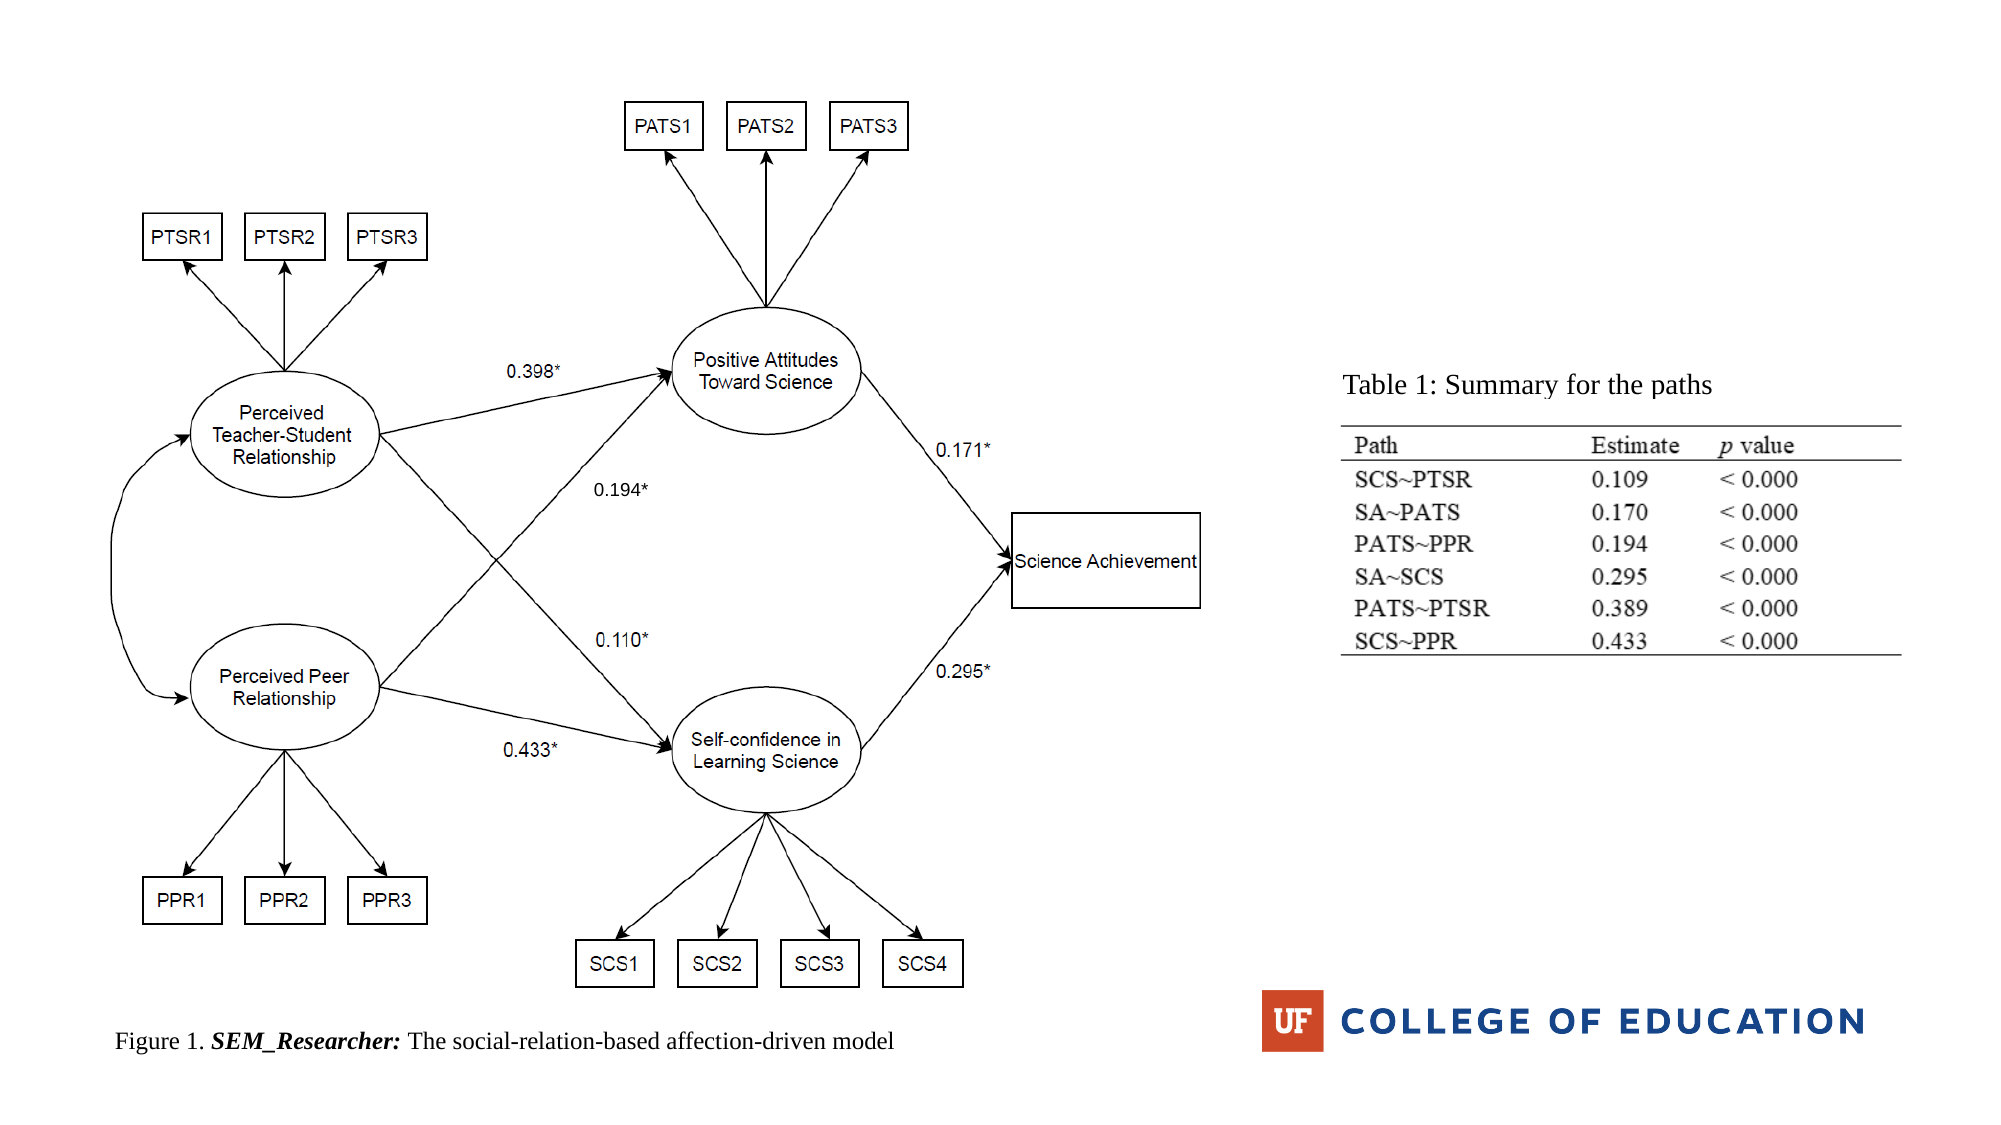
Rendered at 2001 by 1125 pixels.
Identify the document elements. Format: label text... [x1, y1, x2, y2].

picture [1262, 990, 1863, 1052]
text_box Figure 1. SEM_Researcher: The social-relation-based affection-driven model [99, 1020, 1027, 1081]
picture [54, 97, 1222, 995]
picture [1336, 399, 1932, 691]
text_box Table 1: Summary for the paths [1327, 358, 2000, 408]
